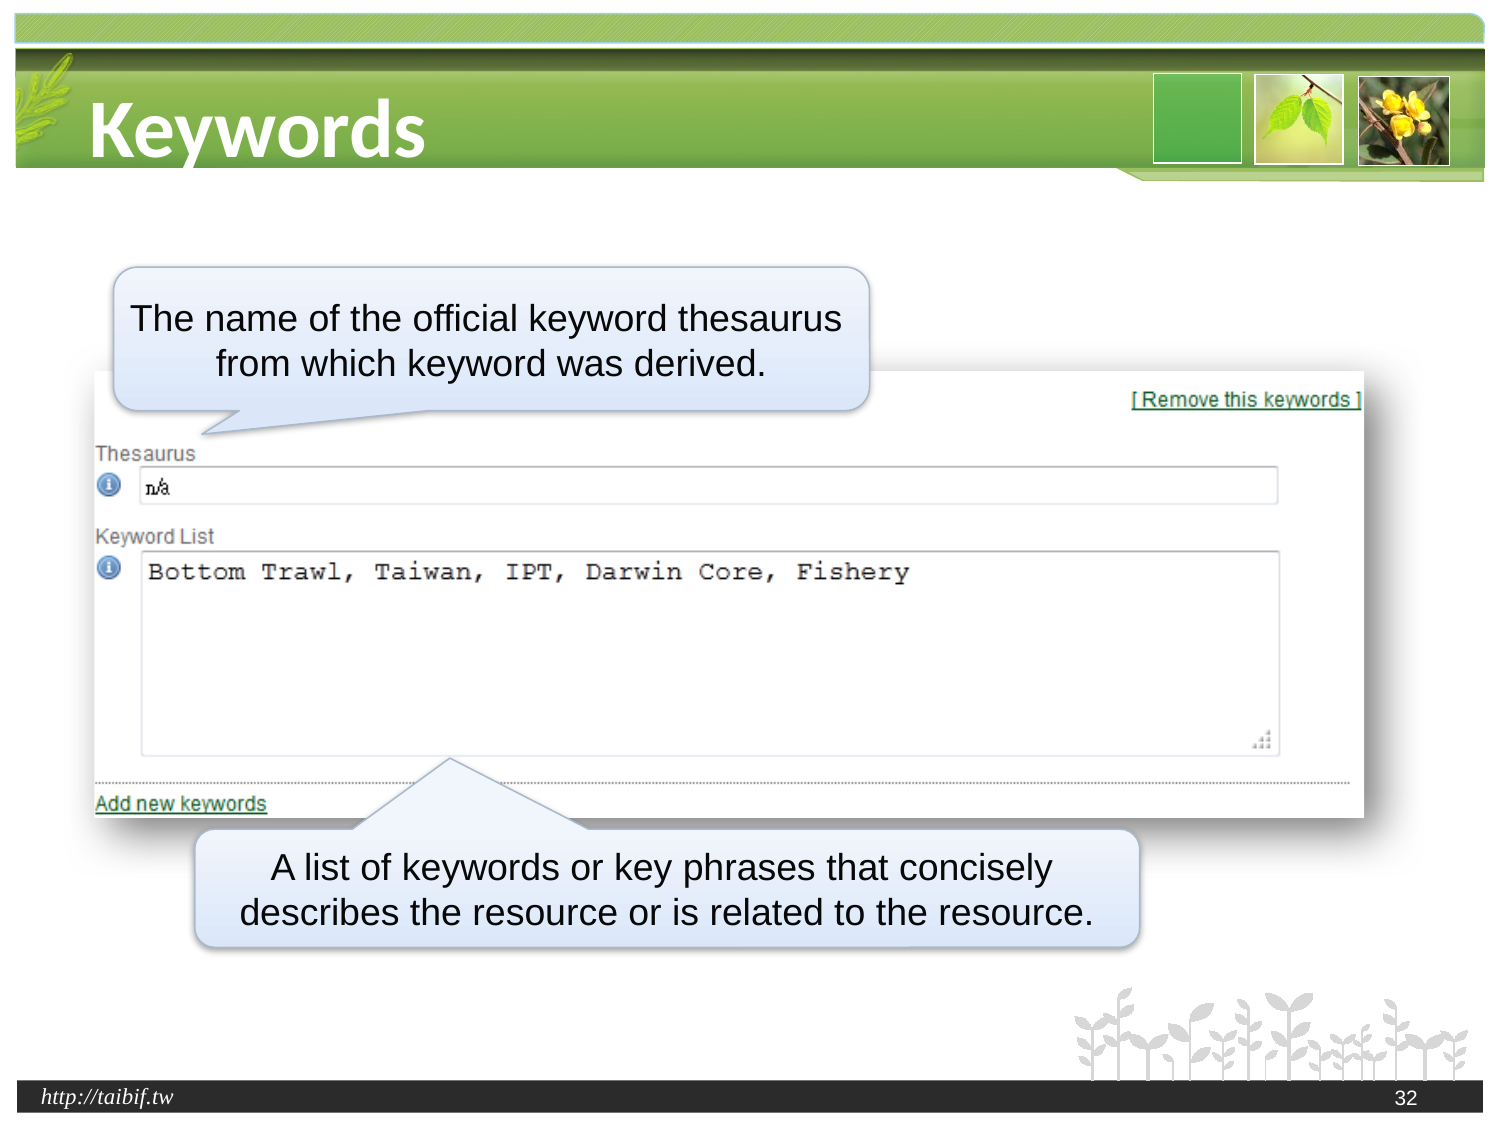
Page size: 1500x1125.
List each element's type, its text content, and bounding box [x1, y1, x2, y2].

picture [94, 371, 1365, 830]
title Keywords [75, 66, 1138, 168]
text_box The name of the official keyword thesaurus from which keyword was derived. [112, 266, 871, 370]
text_box A list of keywords or key phrases that concisely describes the resource or is related to the resource. [193, 838, 1141, 949]
slide_number 32 [1167, 1077, 1433, 1125]
picture [16, 49, 1485, 168]
